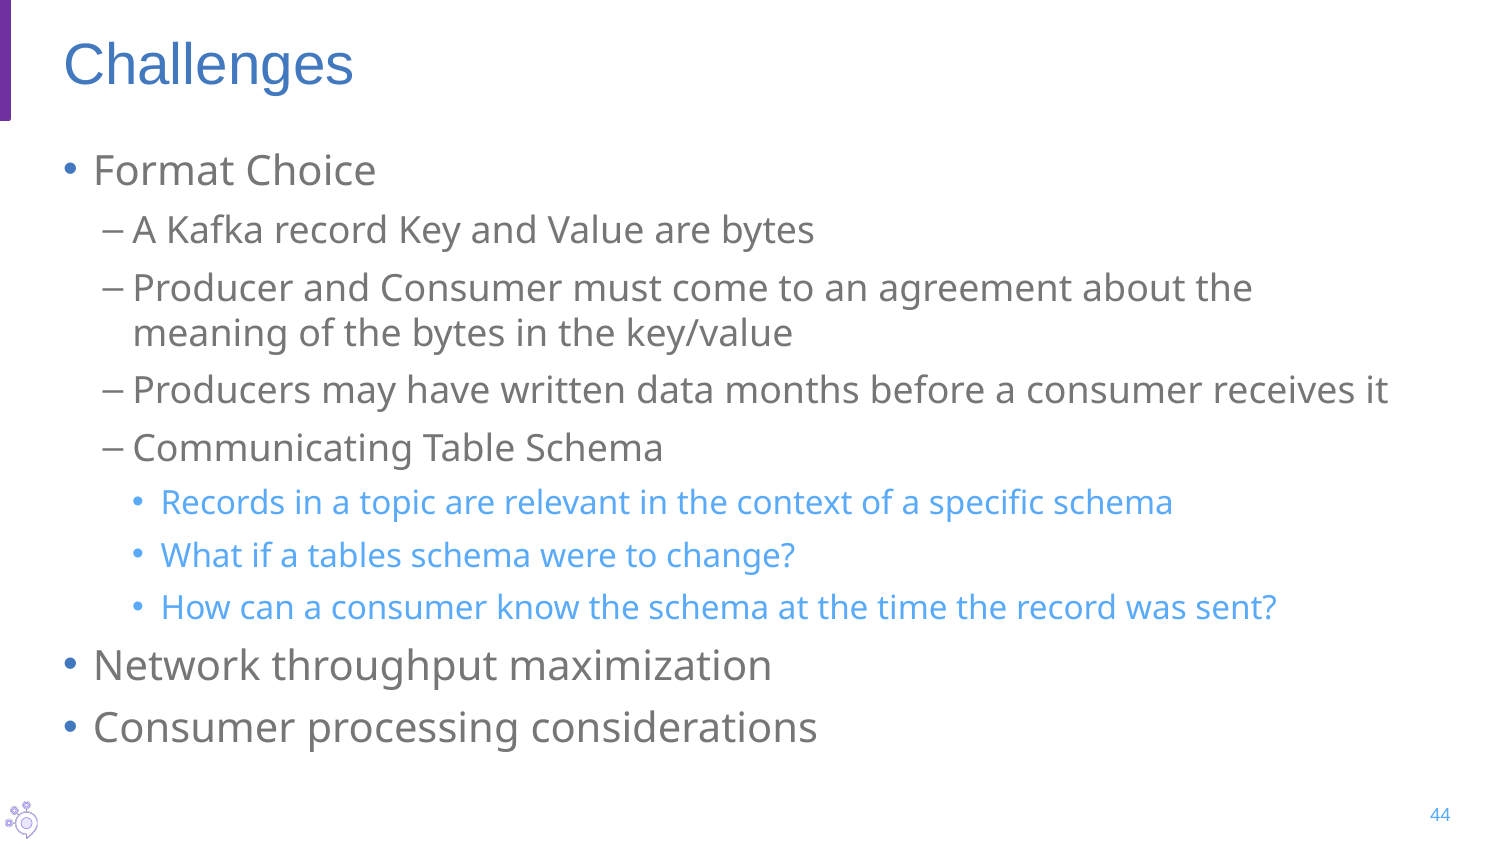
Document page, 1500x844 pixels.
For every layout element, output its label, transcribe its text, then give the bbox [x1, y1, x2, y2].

picture [5, 801, 38, 839]
list Format Choice A Kafka record Key and Value are bytes Producer and Consumer must come to an agreement about the meaning of the bytes in the key/value Producers may have written data months before a consumer receives it Communicating Table Schema Records in a topic are relevant in the context of a specific schema What if a tables schema were to change? How can a consumer know the schema at the time the record was sent? Network throughput maximization Consumer processing considerations [47, 135, 1426, 792]
slide_number 44 [1400, 791, 1467, 837]
title Challenges [47, 6, 1426, 116]
